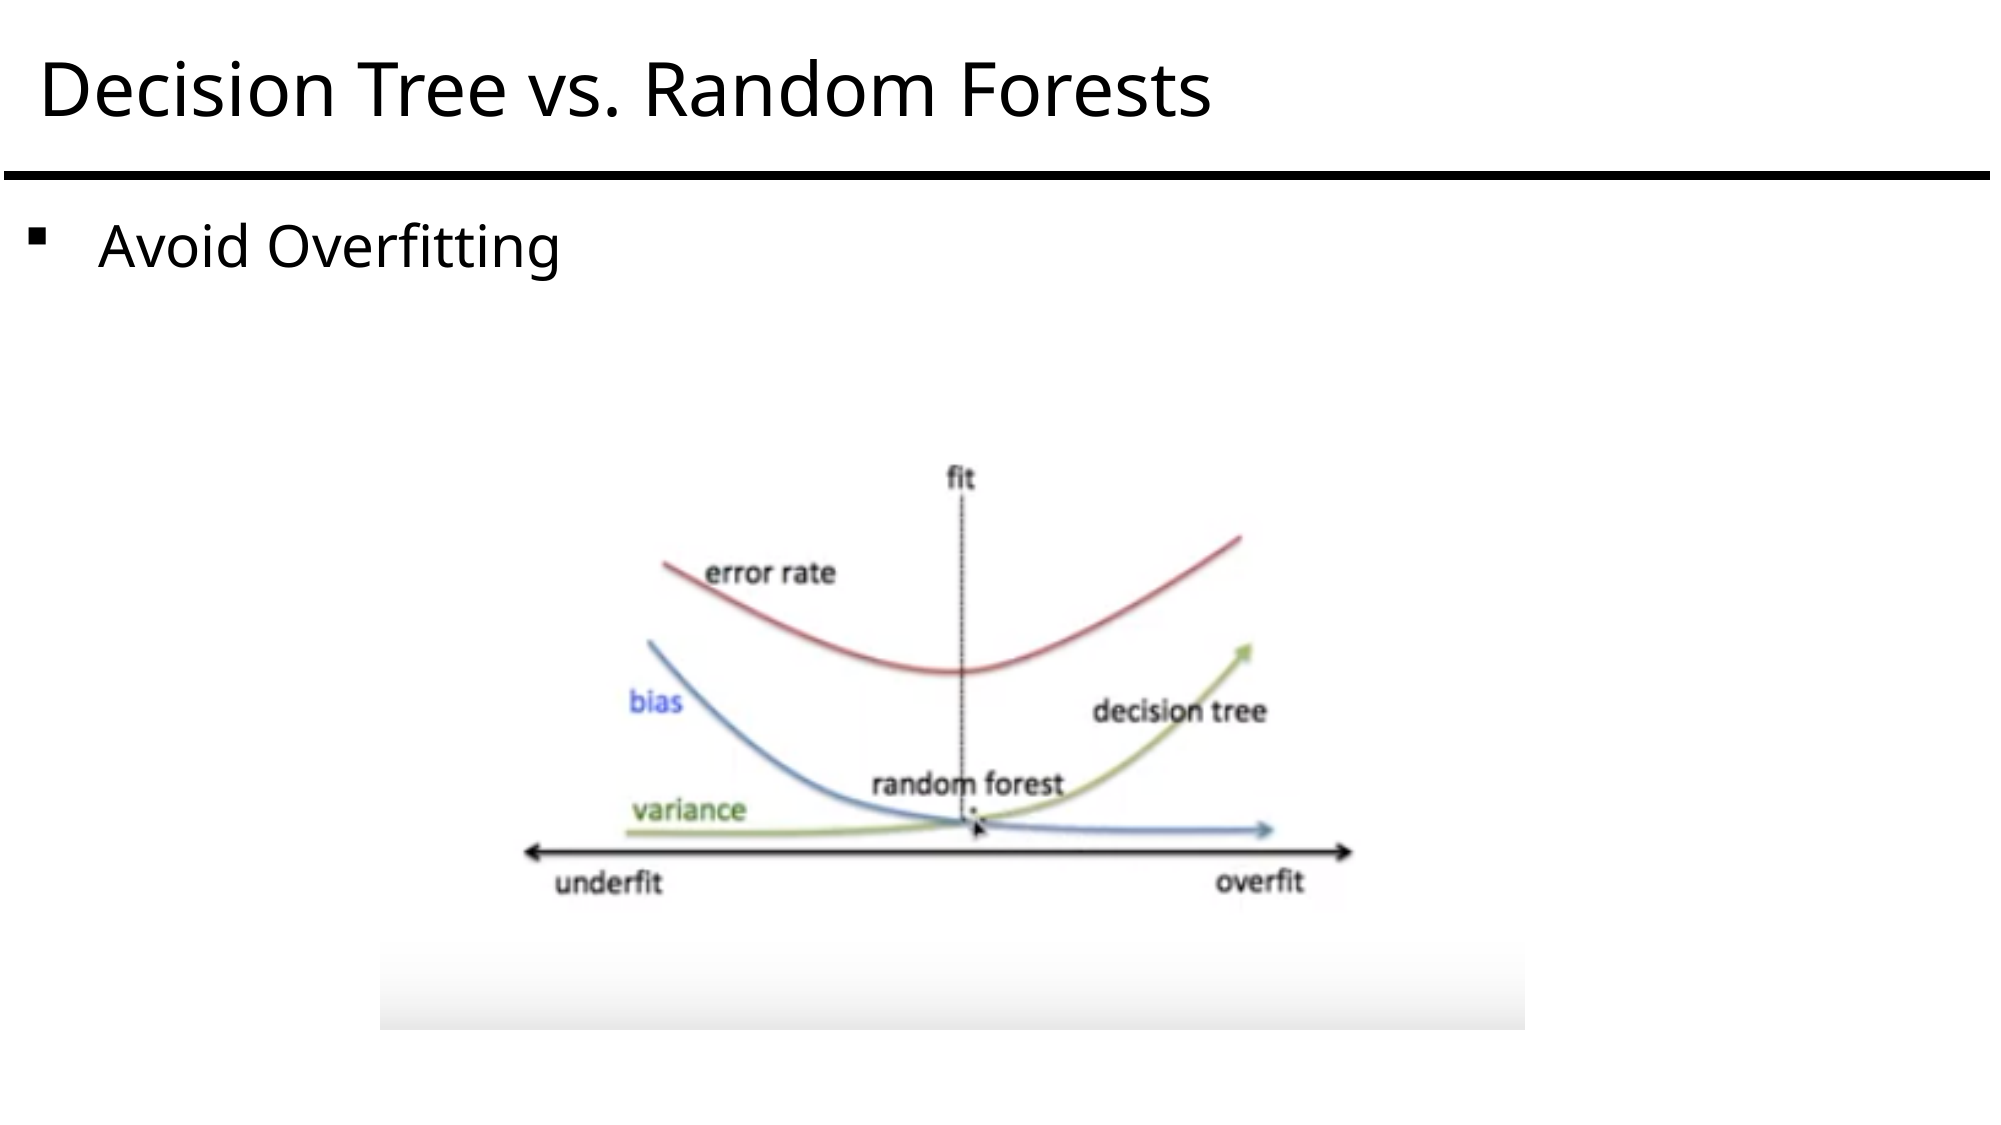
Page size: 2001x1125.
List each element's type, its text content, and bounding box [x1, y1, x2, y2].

text_box Avoid Overfitting [9, 201, 578, 287]
picture [380, 343, 1525, 1030]
title Decision Tree vs. Random Forests [23, 26, 1984, 159]
